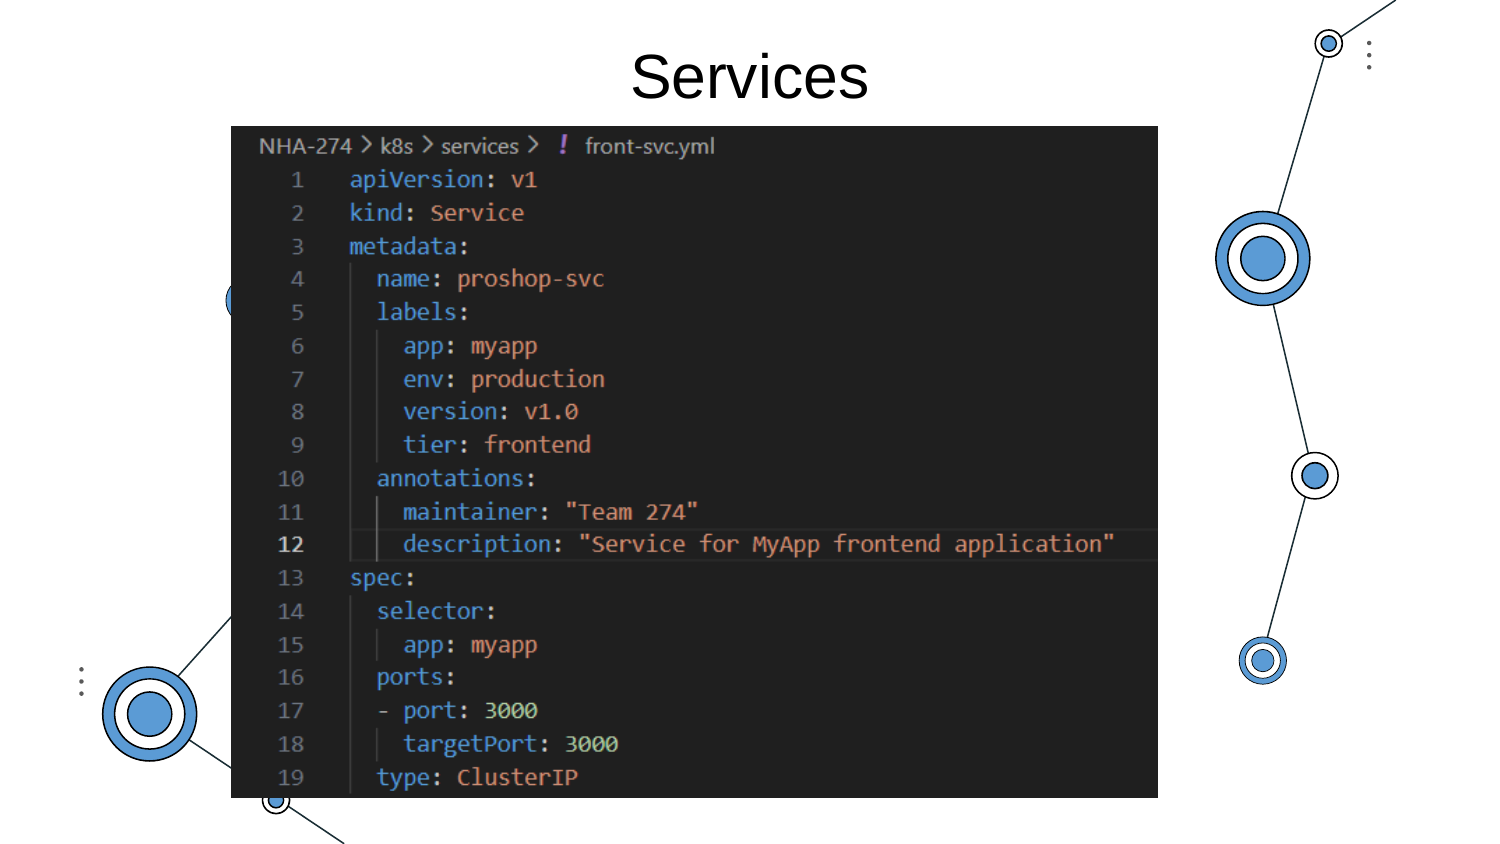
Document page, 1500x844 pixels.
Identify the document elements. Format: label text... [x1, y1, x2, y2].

text_box Services [0, 28, 1500, 119]
picture [231, 126, 1158, 798]
